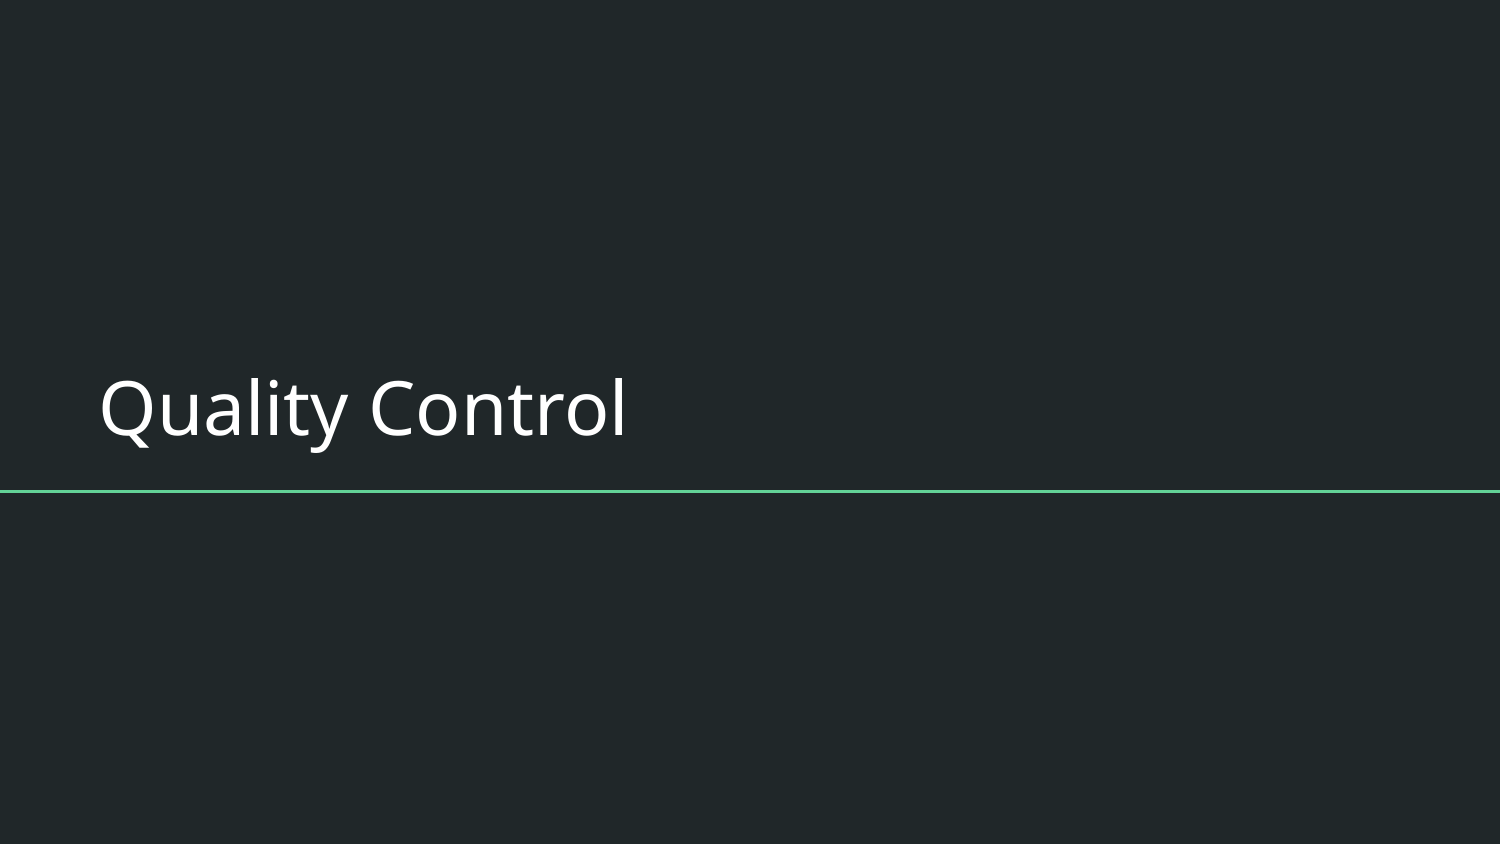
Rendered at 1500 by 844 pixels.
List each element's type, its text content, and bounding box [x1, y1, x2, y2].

title Quality Control [83, 337, 1417, 466]
